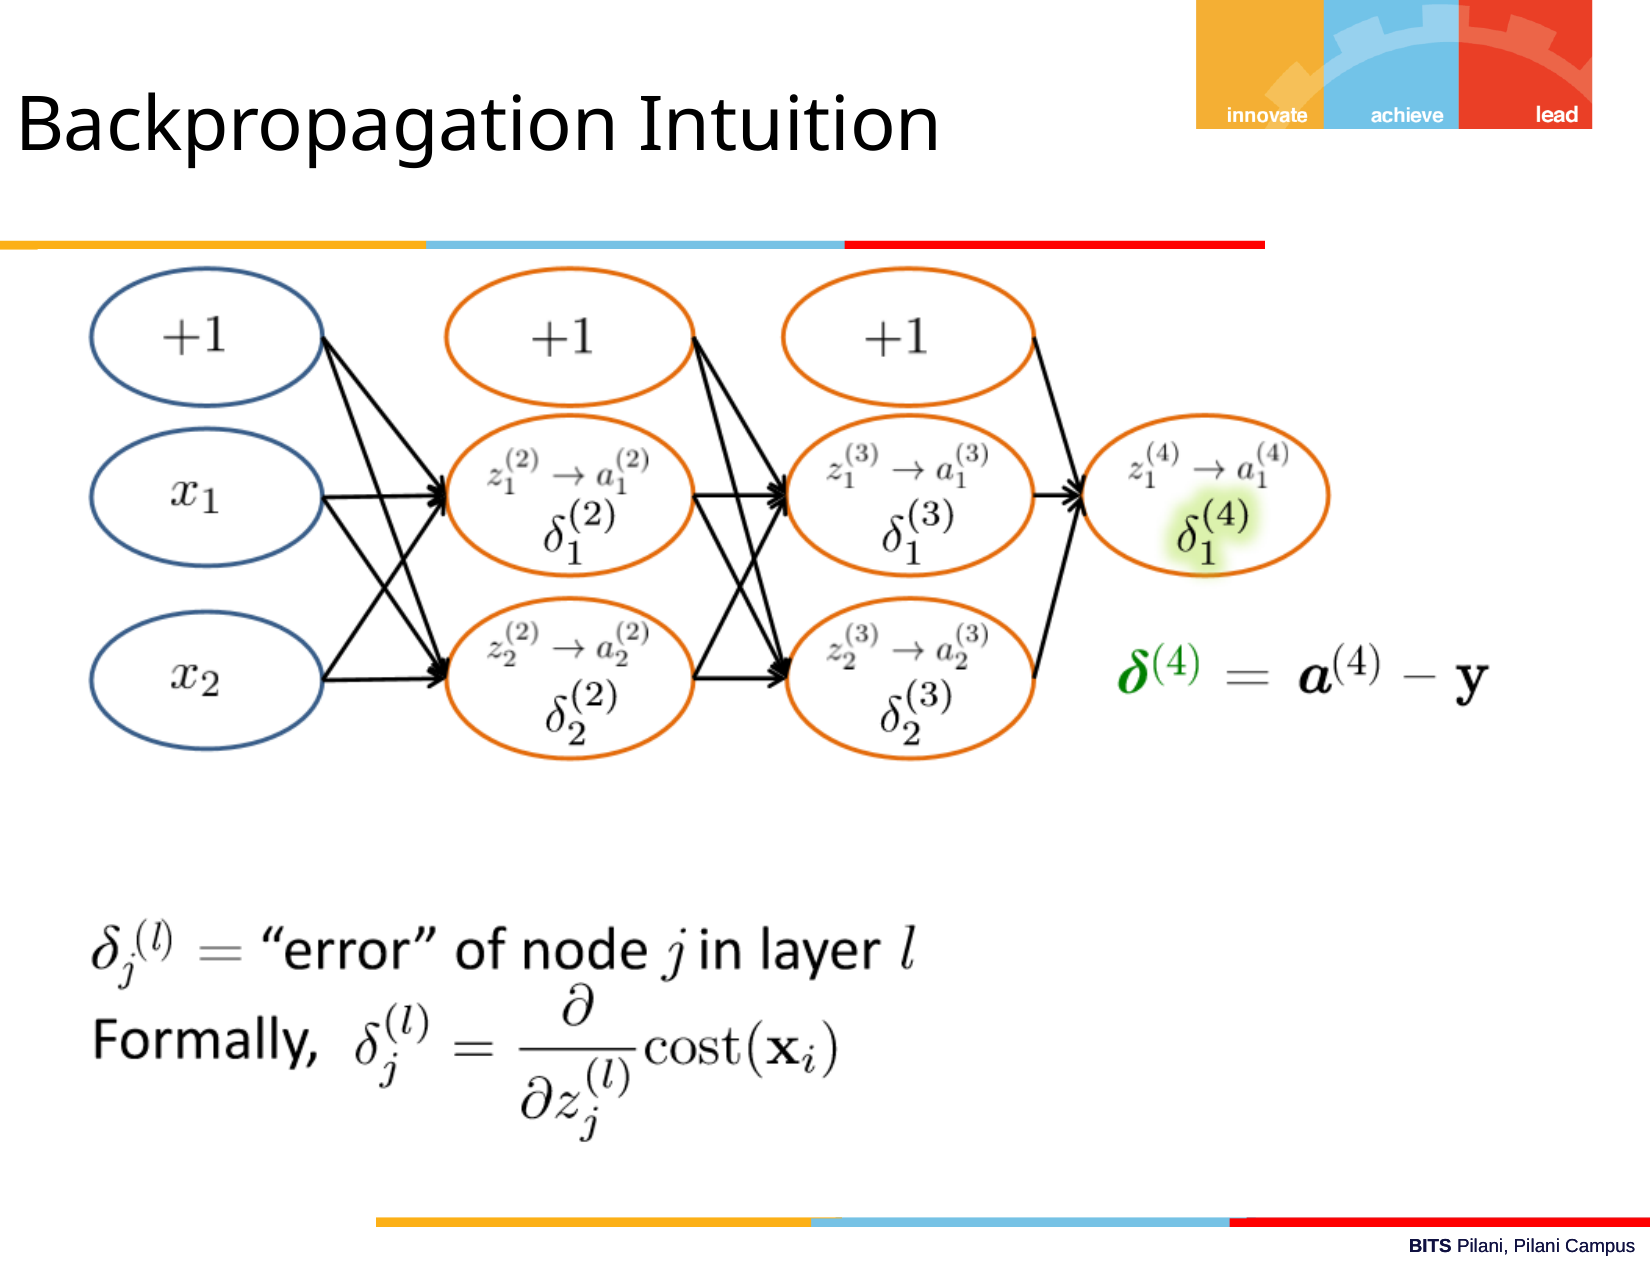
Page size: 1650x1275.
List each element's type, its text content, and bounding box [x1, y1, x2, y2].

picture [1196, 0, 1593, 129]
title Backpropagation Intuition [0, 65, 1192, 187]
picture [37, 249, 1565, 1150]
